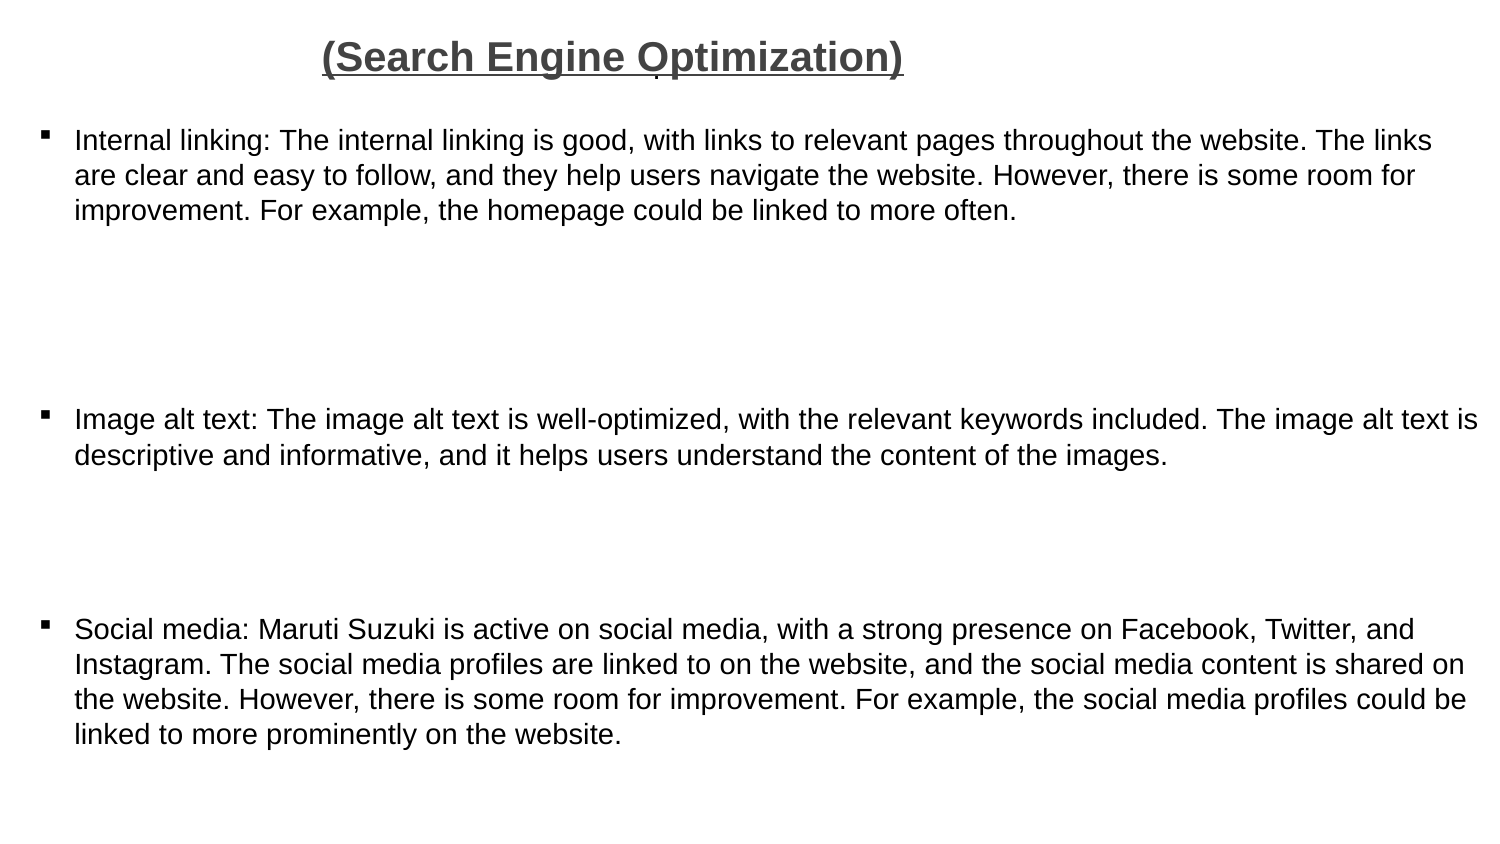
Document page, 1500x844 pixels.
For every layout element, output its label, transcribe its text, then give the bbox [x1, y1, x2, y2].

text_box Internal linking: The internal linking is good, with links to relevant pages throughout the website. The links are clear and easy to follow, and they help users navigate the website. However, there is some room for improvement. For example, the homepage could be linked to more often. Image alt text: The image alt text is well-optimized, with the relevant keywords included. The image alt text is descriptive and informative, and it helps users understand the content of the images. Social media: Maruti Suzuki is active on social media, with a strong presence on Facebook, Twitter, and Instagram. The social media profiles are linked to on the website, and the social media content is shared on the website. However, there is some room for improvement. For example, the social media profiles could be linked to more prominently on the website. [24, 113, 1500, 844]
text_box (Search Engine Optimization) [306, 22, 1144, 88]
text_box . [68, 0, 1280, 113]
